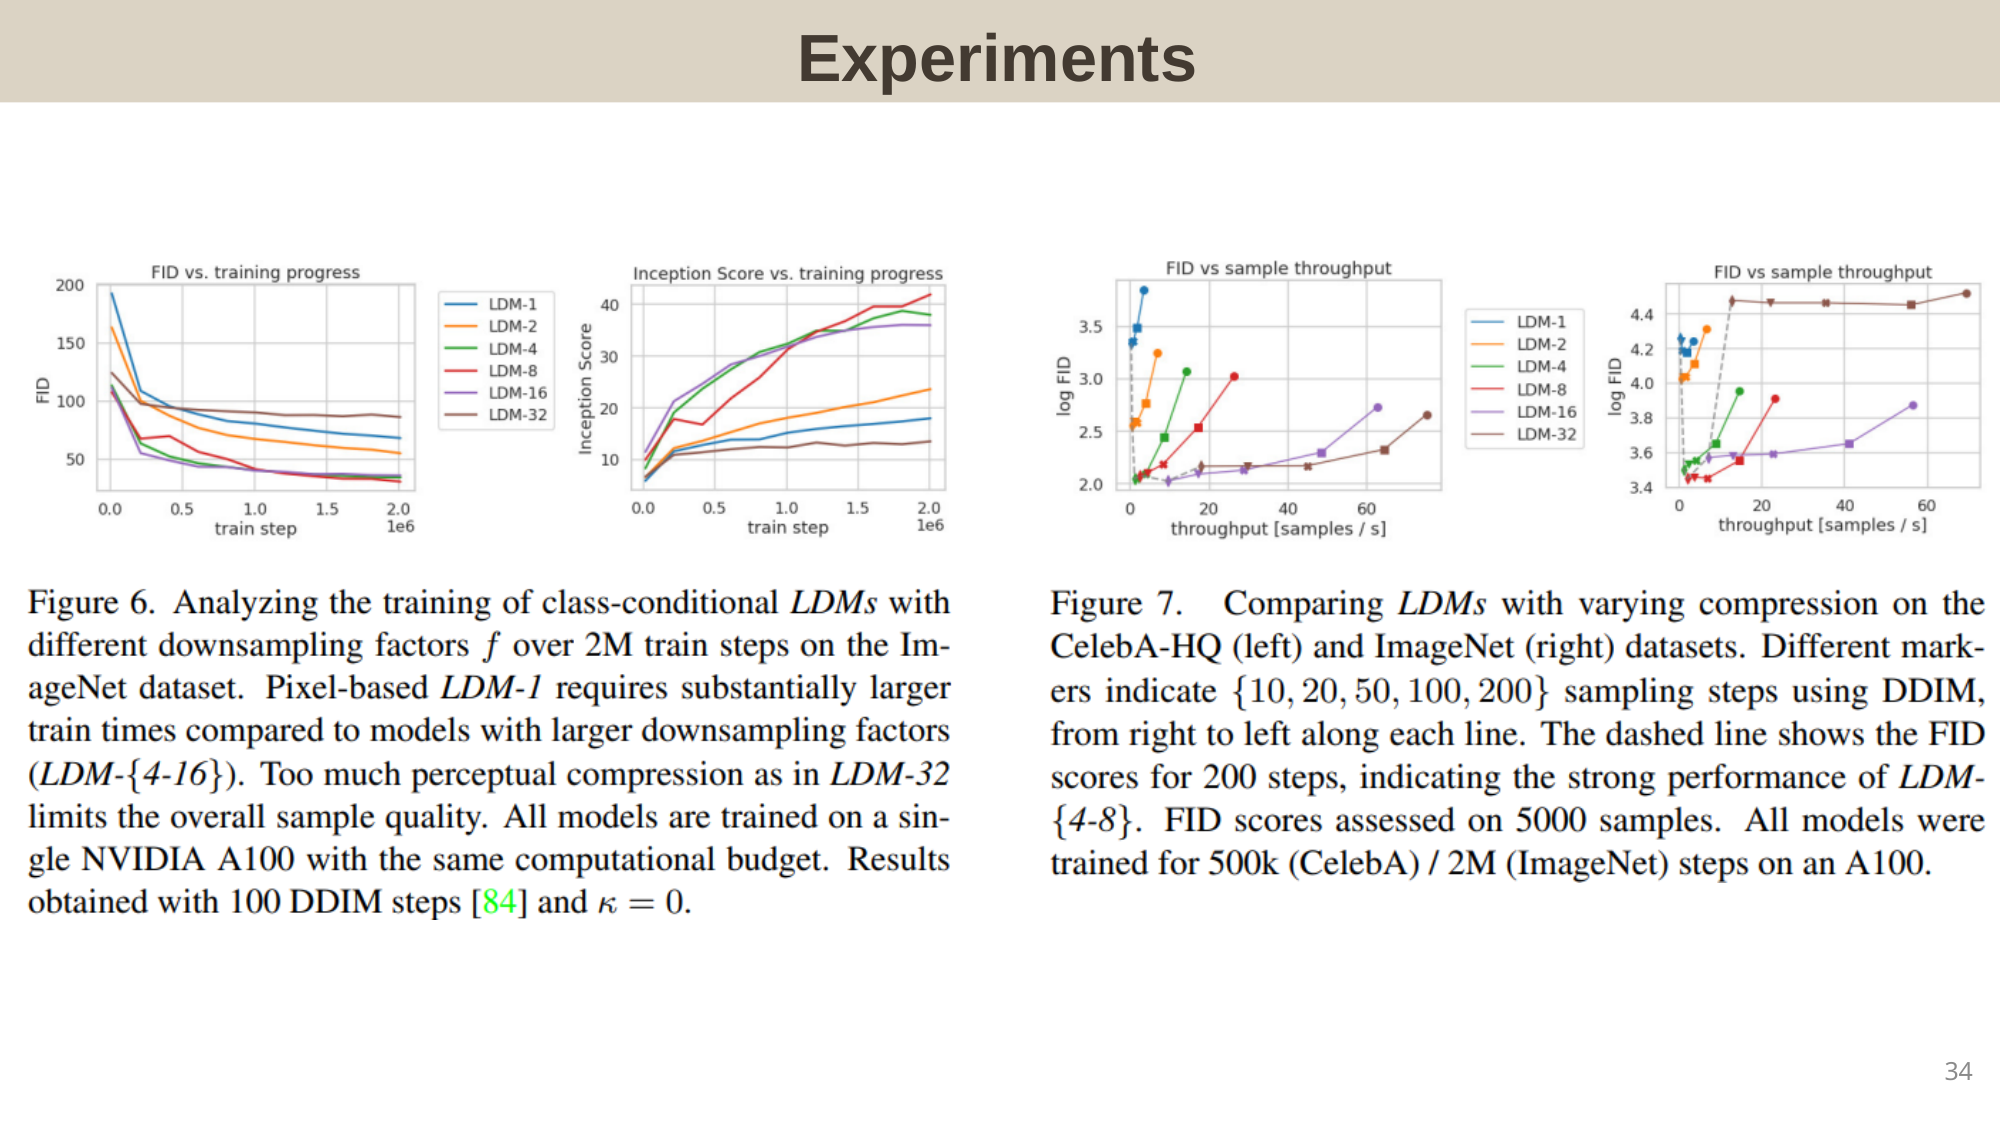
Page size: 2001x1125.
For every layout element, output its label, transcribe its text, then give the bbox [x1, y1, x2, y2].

picture [1045, 260, 1989, 883]
slide_number 34 [1538, 1042, 1989, 1103]
text_box Experiments [0, 0, 2000, 103]
picture [21, 260, 954, 920]
